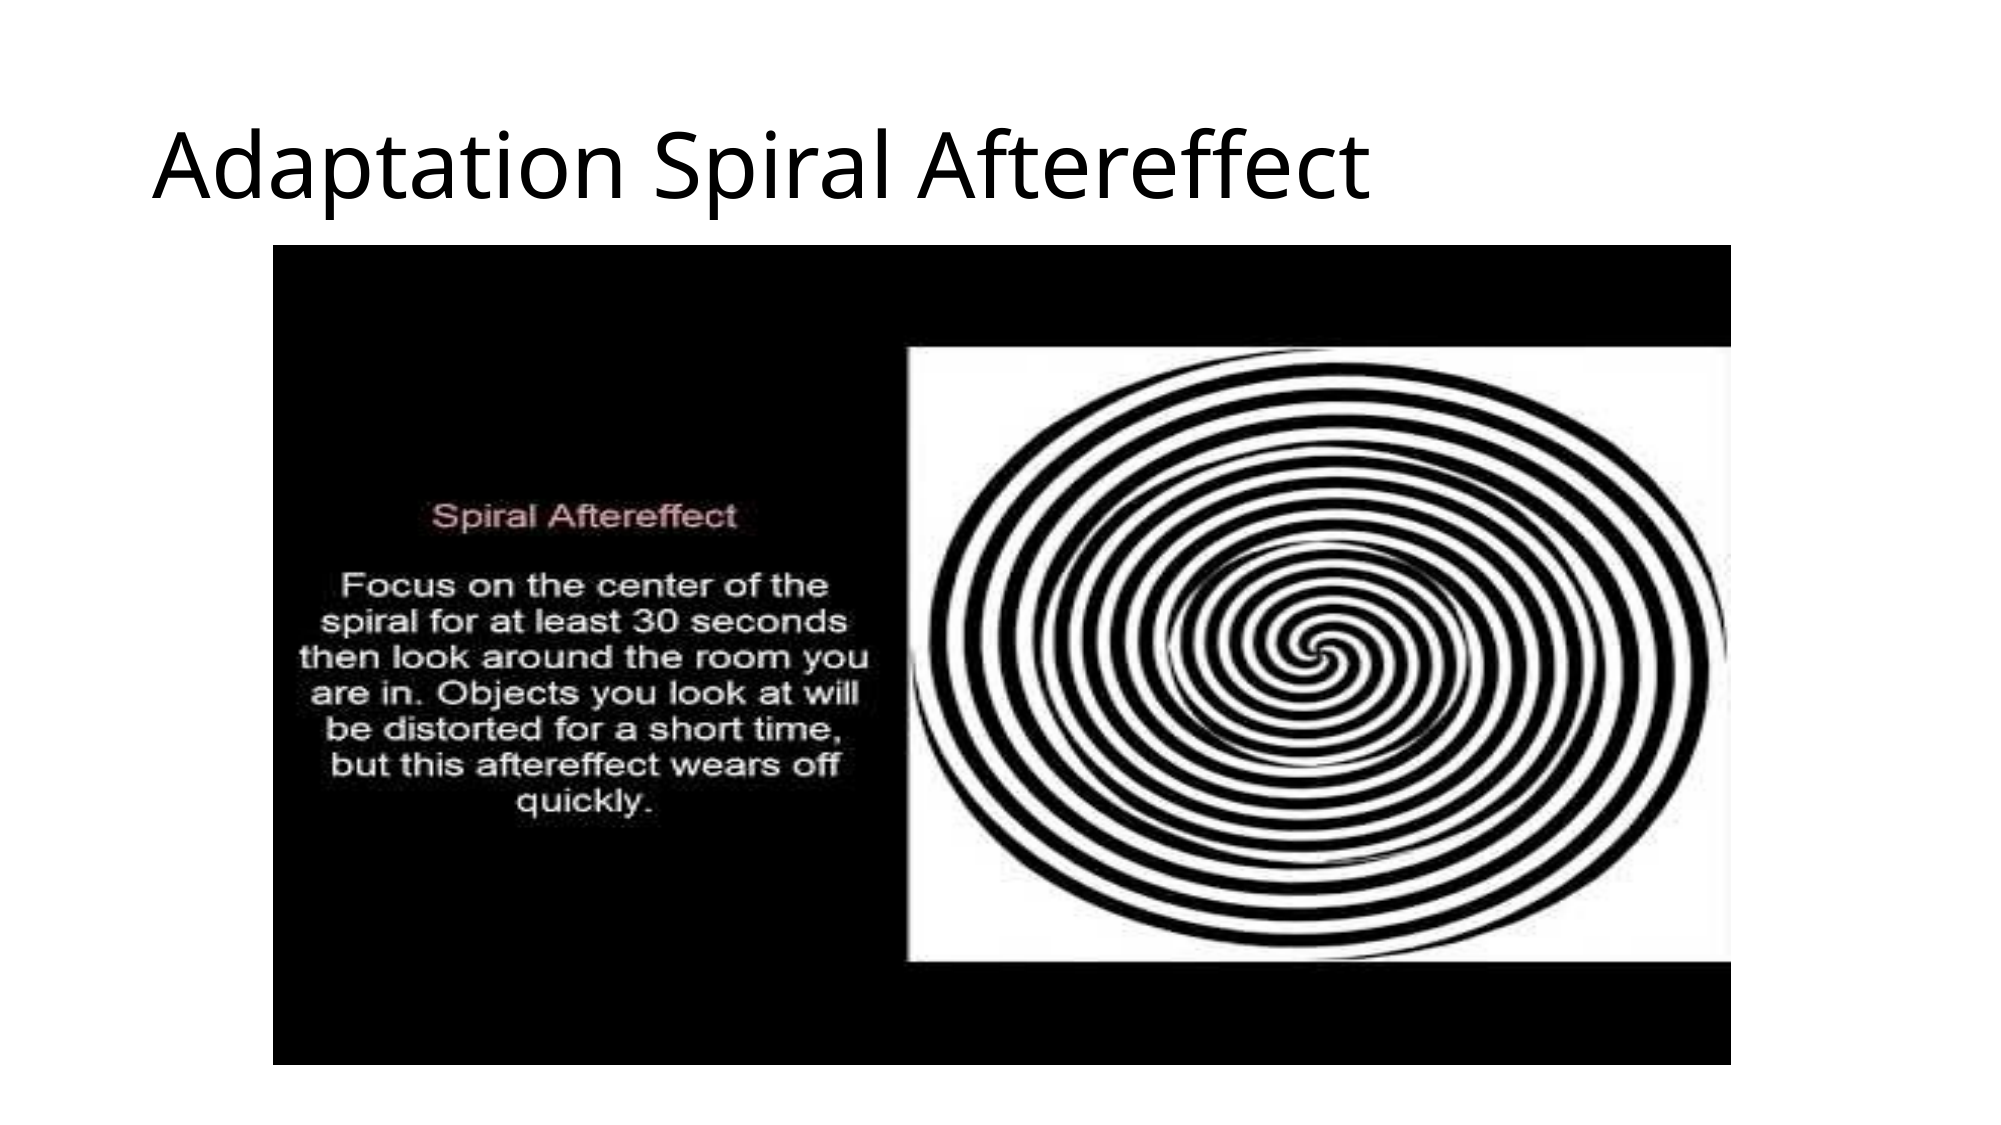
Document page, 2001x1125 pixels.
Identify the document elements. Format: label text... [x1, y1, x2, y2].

title Adaptation Spiral Aftereffect [137, 59, 1863, 278]
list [273, 244, 1732, 1065]
